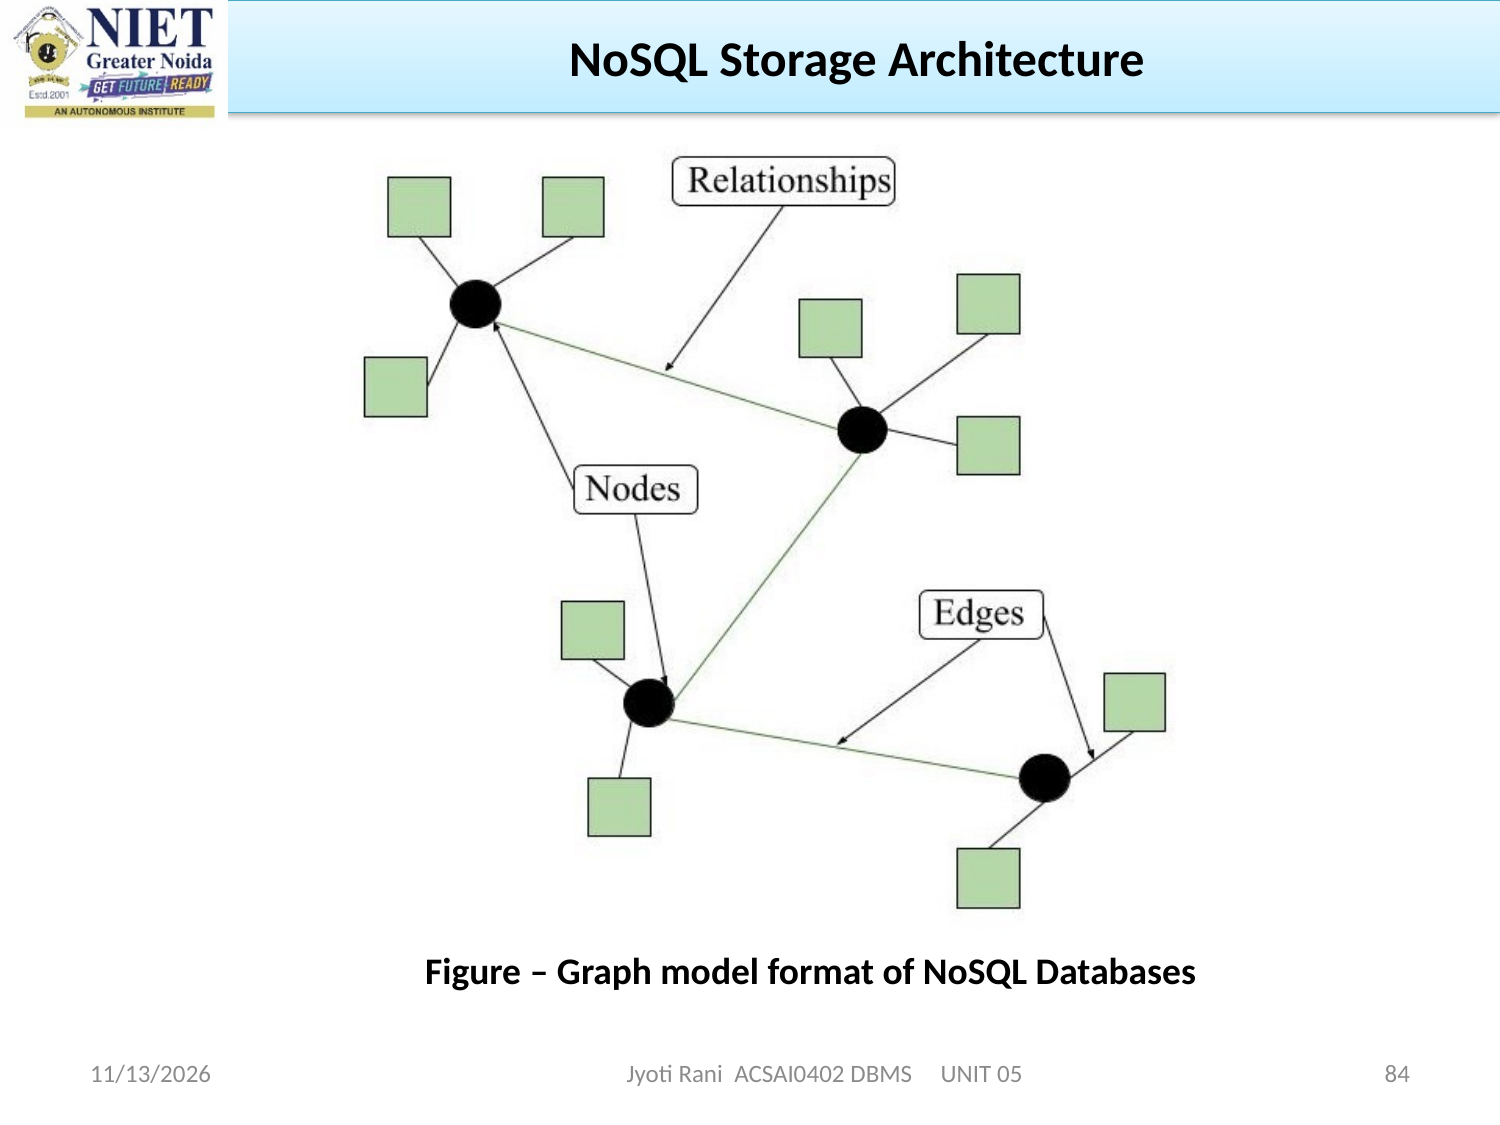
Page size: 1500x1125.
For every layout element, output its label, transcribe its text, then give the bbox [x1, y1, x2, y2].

picture [349, 133, 1221, 943]
picture [0, 0, 238, 135]
footer Jyoti Rani ACSAI0402 DBMS UNIT 05 [412, 1042, 1074, 1103]
text_box NoSQL Storage Architecture [238, 0, 1500, 113]
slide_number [75, 1042, 412, 1103]
text_box Figure – Graph model format of NoSQL Databases [410, 939, 1263, 1000]
slide_number 84 [1074, 1042, 1425, 1103]
